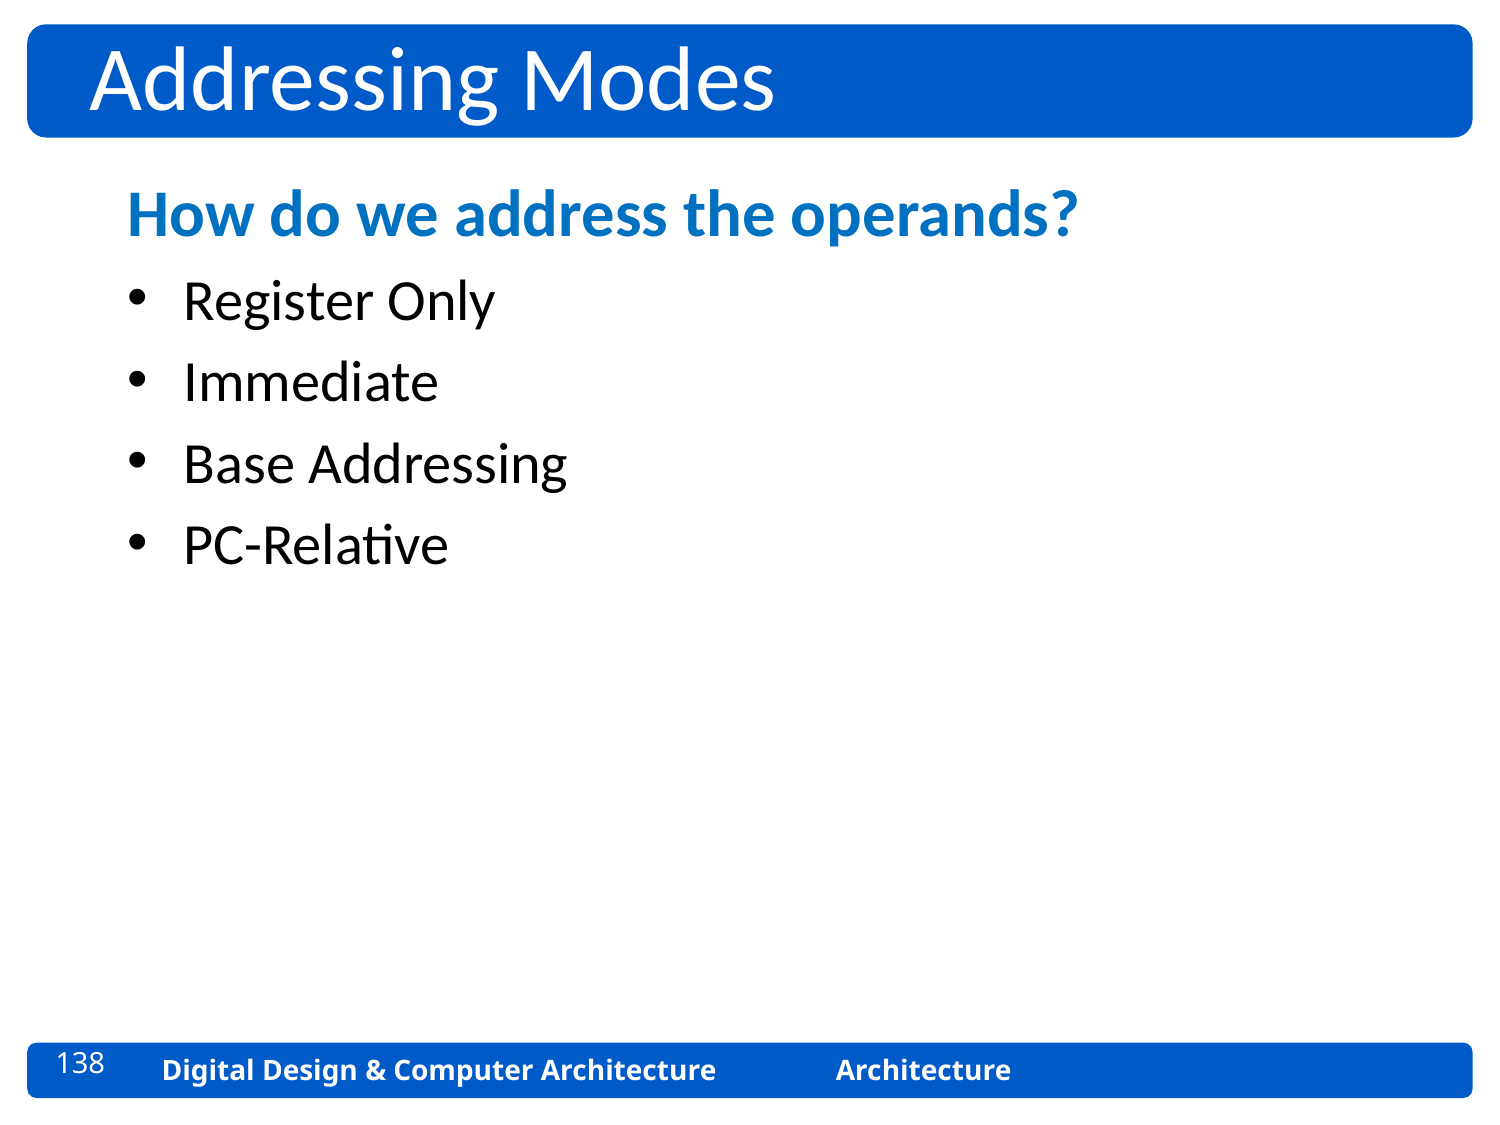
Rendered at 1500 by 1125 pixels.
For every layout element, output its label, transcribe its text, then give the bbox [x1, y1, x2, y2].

text_box How do we address the operands? Register Only Immediate Base Addressing PC-Relative [112, 162, 1463, 905]
slide_number 138 [40, 1037, 164, 1096]
text_box Addressing Modes [74, 11, 1438, 136]
